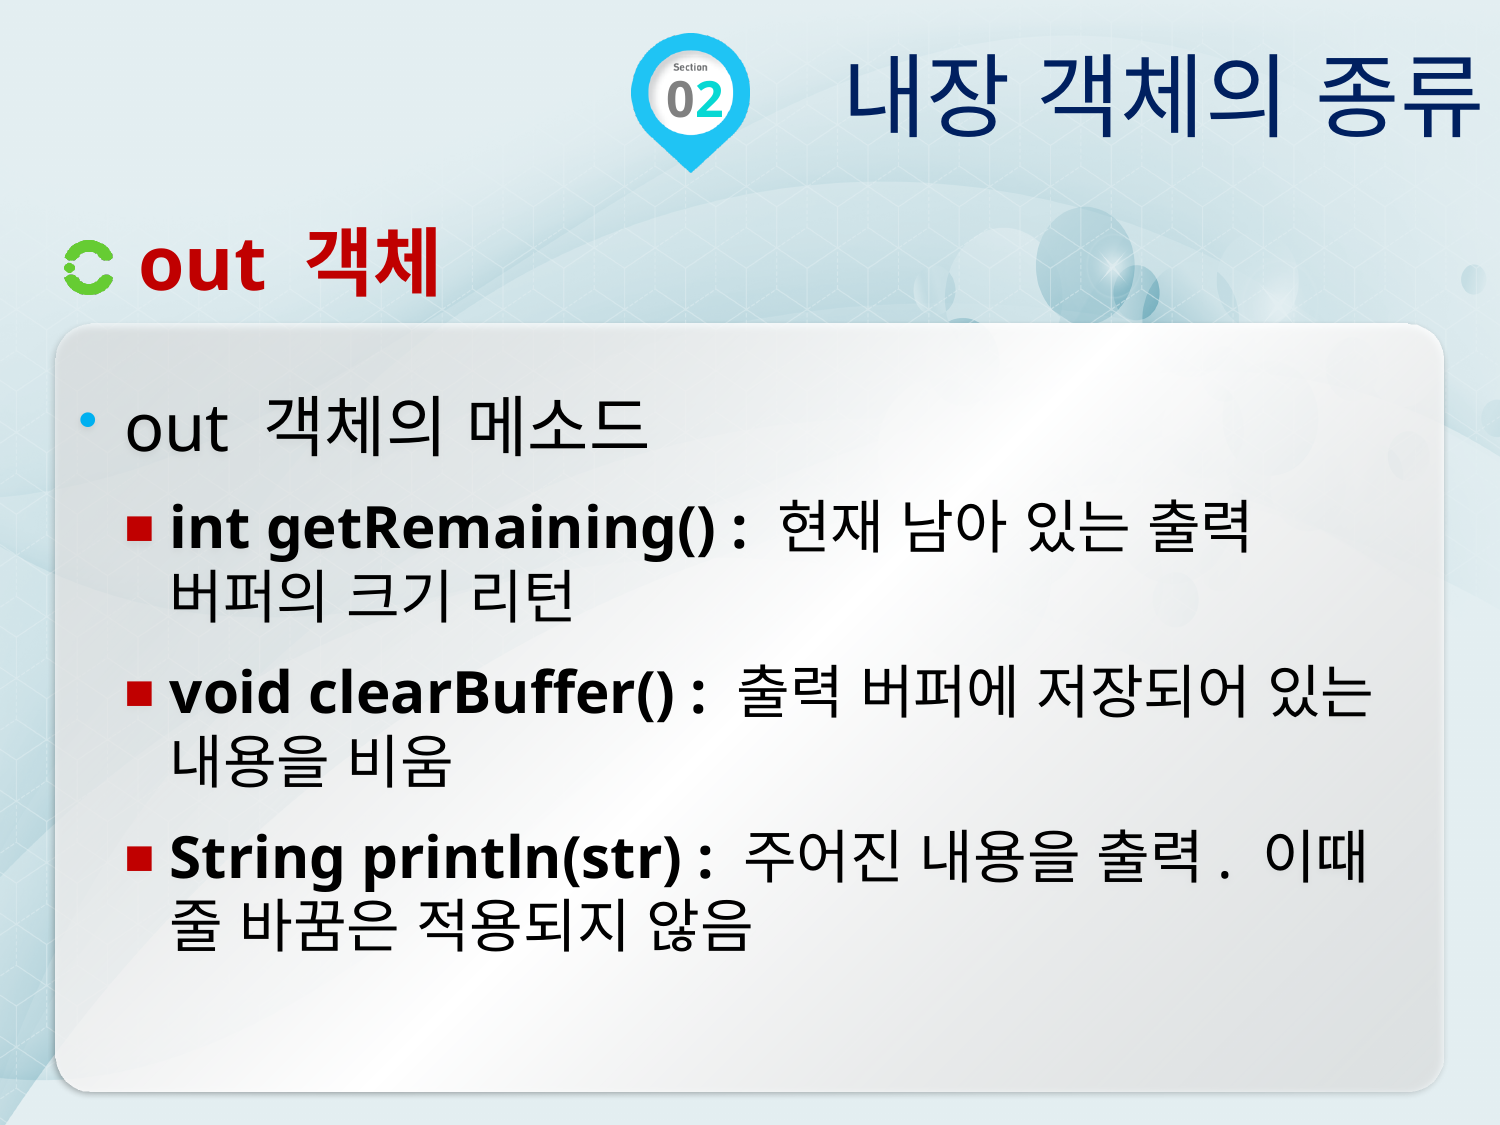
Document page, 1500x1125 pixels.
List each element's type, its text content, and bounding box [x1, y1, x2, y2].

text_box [631, 33, 751, 173]
picture [64, 240, 113, 295]
text_box out 객체 [123, 208, 457, 313]
title 내장 객체의 종류 [0, 0, 1500, 188]
text_box out 객체의 메소드 int getRemaining() : 현재 남아 있는 출력 버퍼의 크기 리턴 void clearBuffer() : 출력 버퍼에 저장되어 있는 내용을 비움 String println(str) : 주어진 내용을 출력. 이때 줄 바꿈은 적용되지 않음 [53, 321, 1446, 1094]
